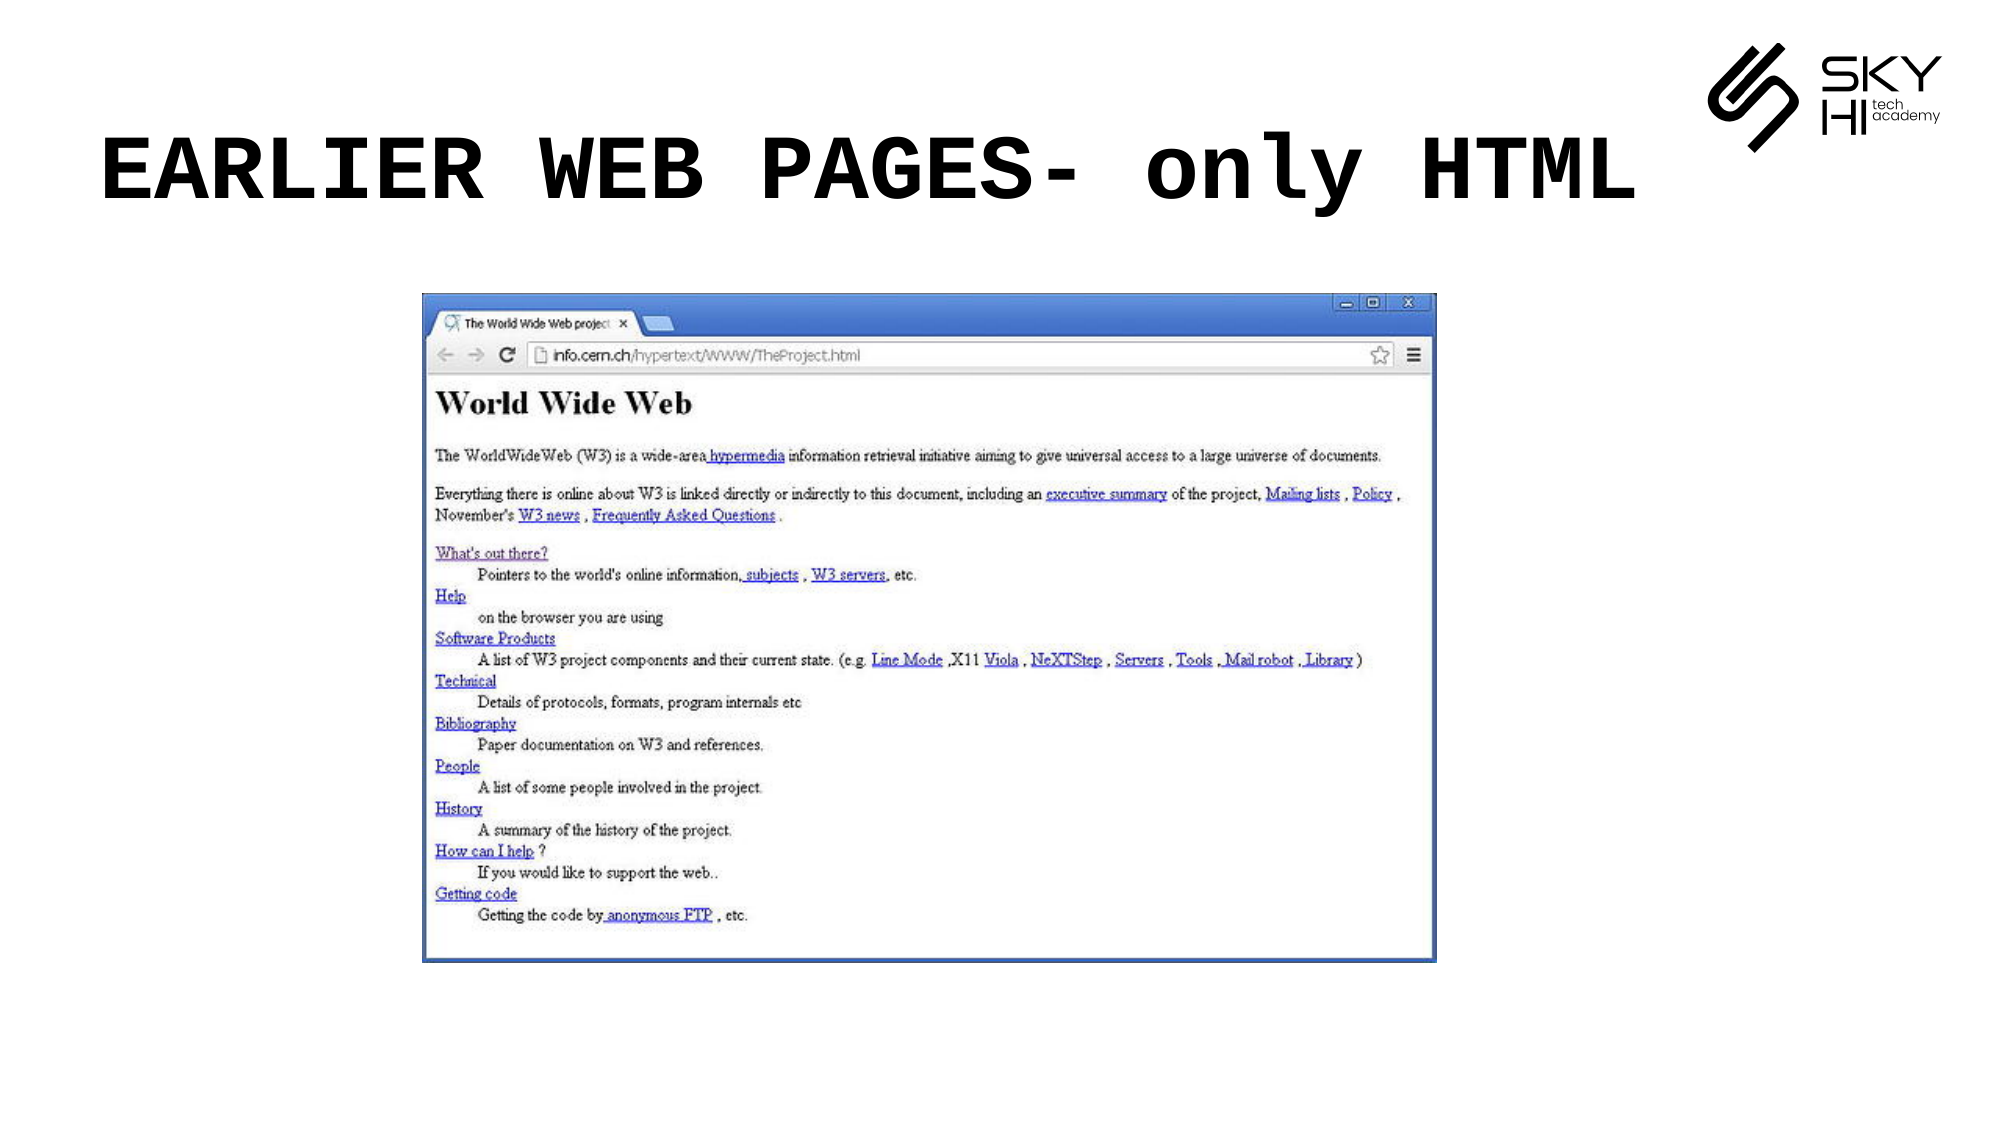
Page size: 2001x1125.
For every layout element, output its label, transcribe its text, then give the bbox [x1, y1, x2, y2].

title EARLIER WEB PAGES- only HTML [84, 59, 1863, 278]
picture [422, 293, 1437, 963]
picture [1704, 43, 1950, 154]
